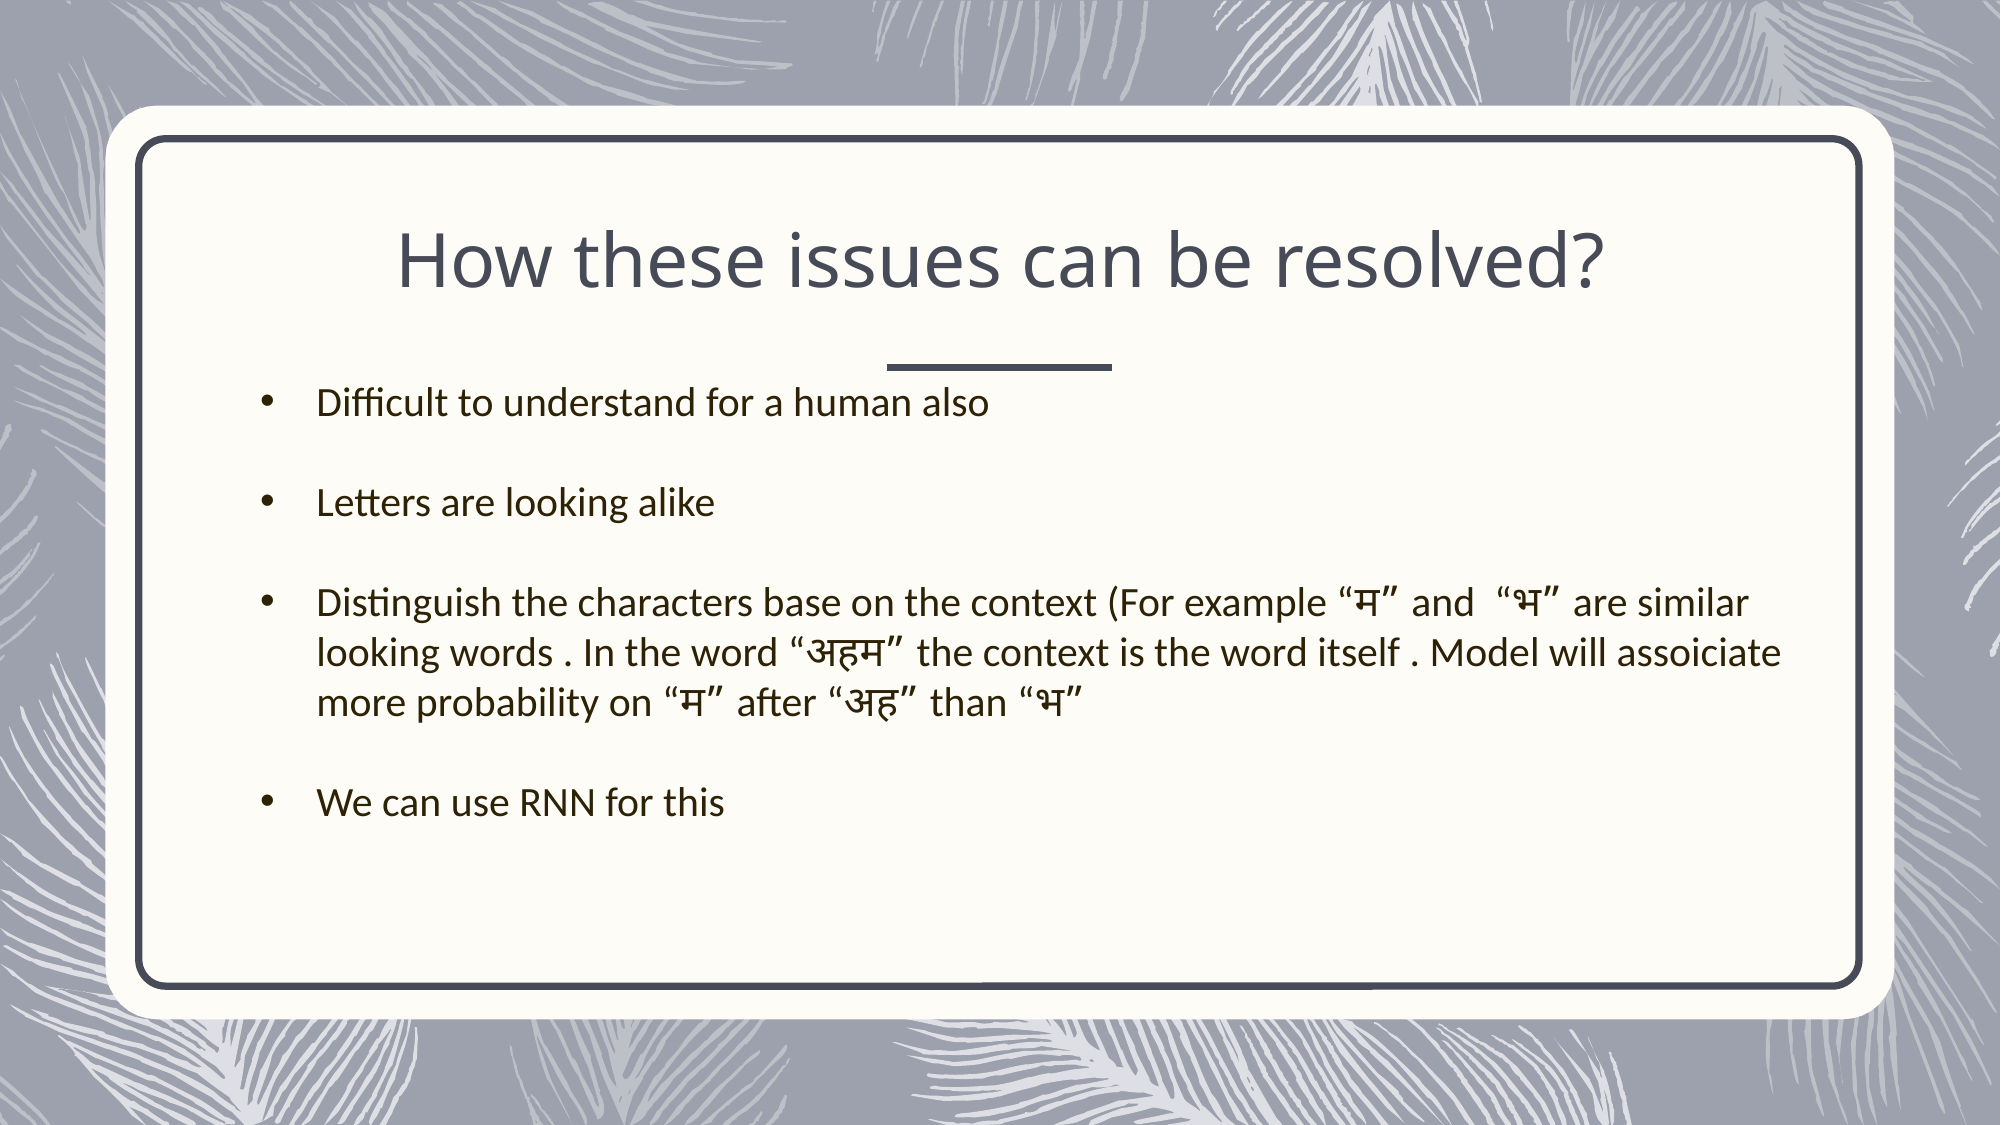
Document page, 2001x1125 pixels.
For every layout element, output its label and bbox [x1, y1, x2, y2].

text_box [0, 0, 2000, 1125]
